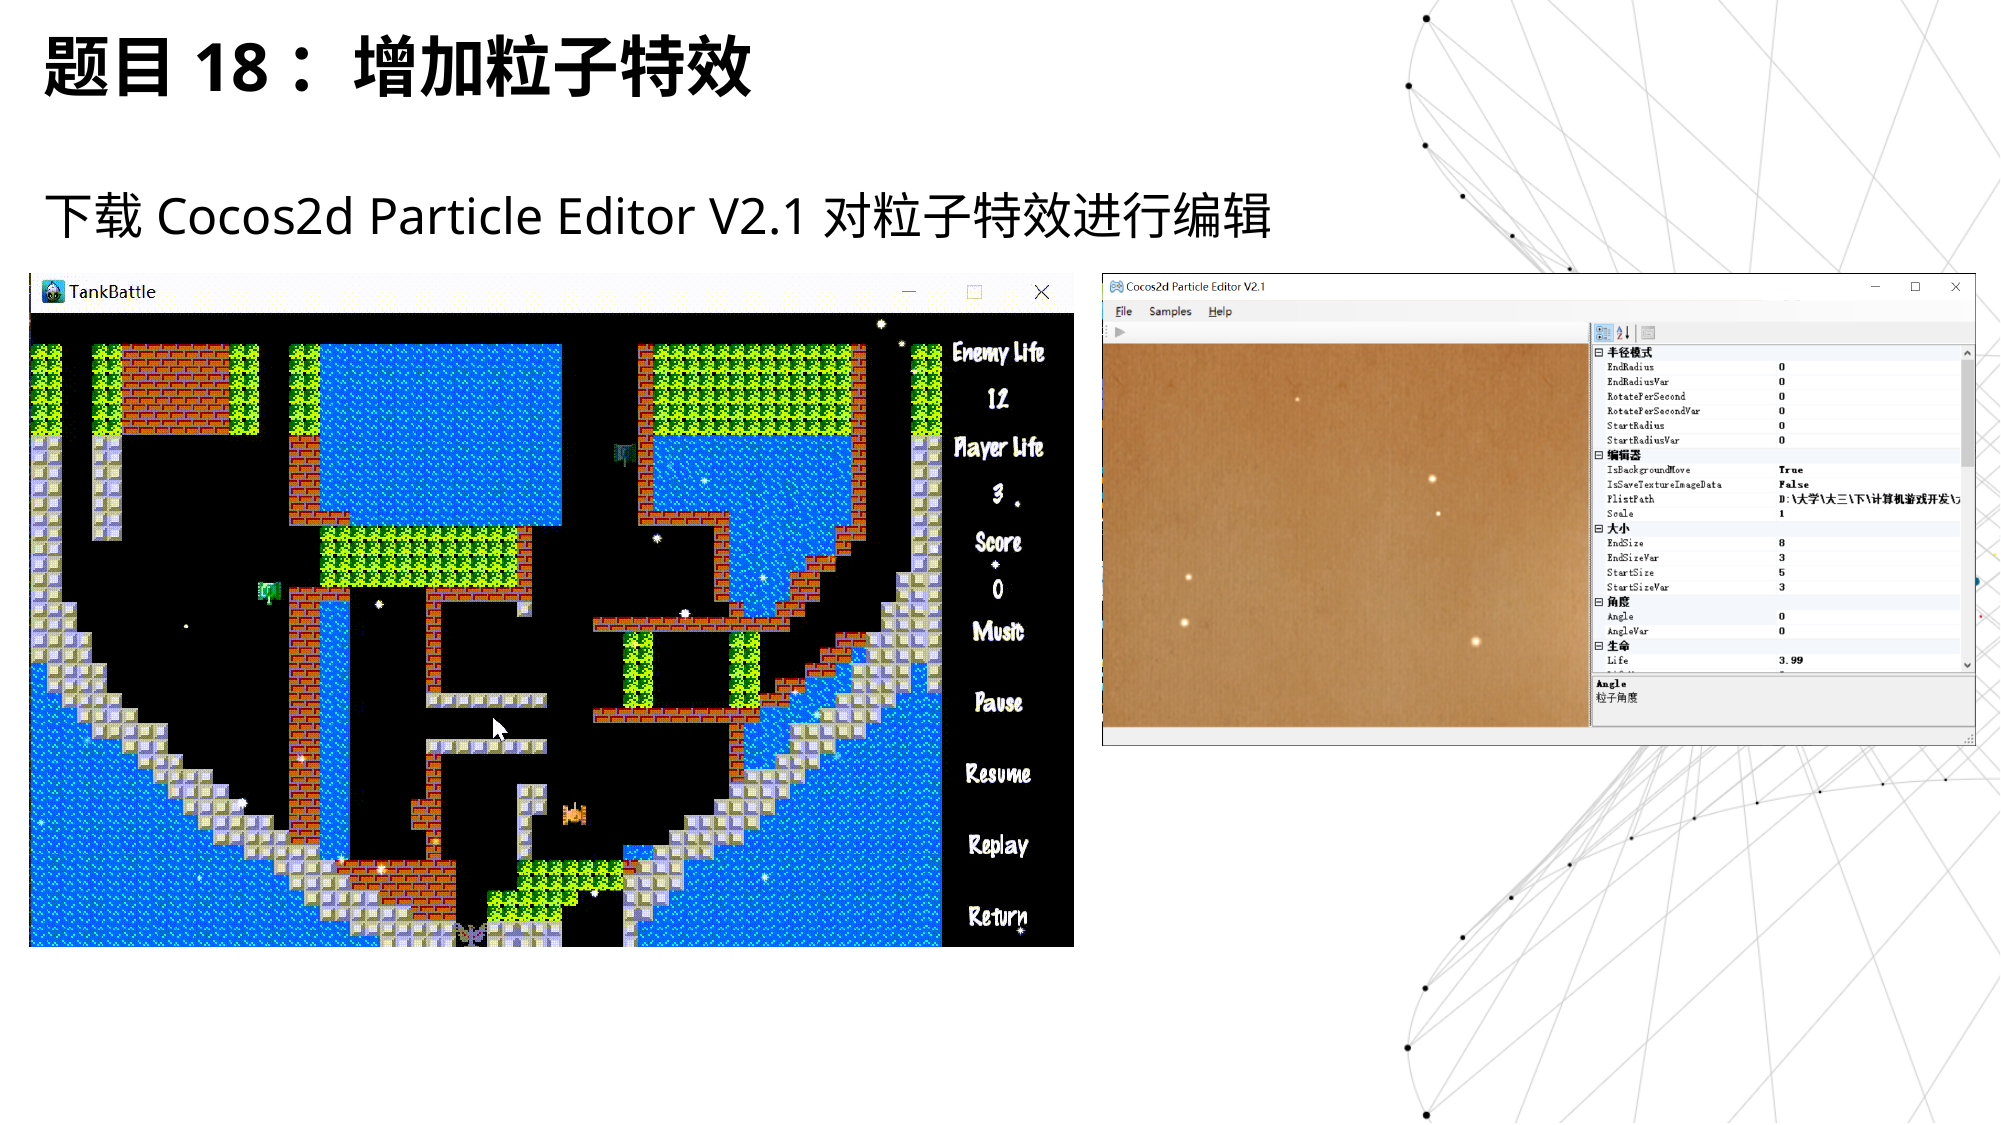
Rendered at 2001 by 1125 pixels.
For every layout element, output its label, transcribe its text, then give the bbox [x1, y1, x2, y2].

text_box 题目18：增加粒子特效 下载Cocos2d Particle Editor V2.1对粒子特效进行编辑 [29, 17, 1475, 252]
picture [1102, 0, 2001, 1123]
picture [29, 273, 1074, 947]
